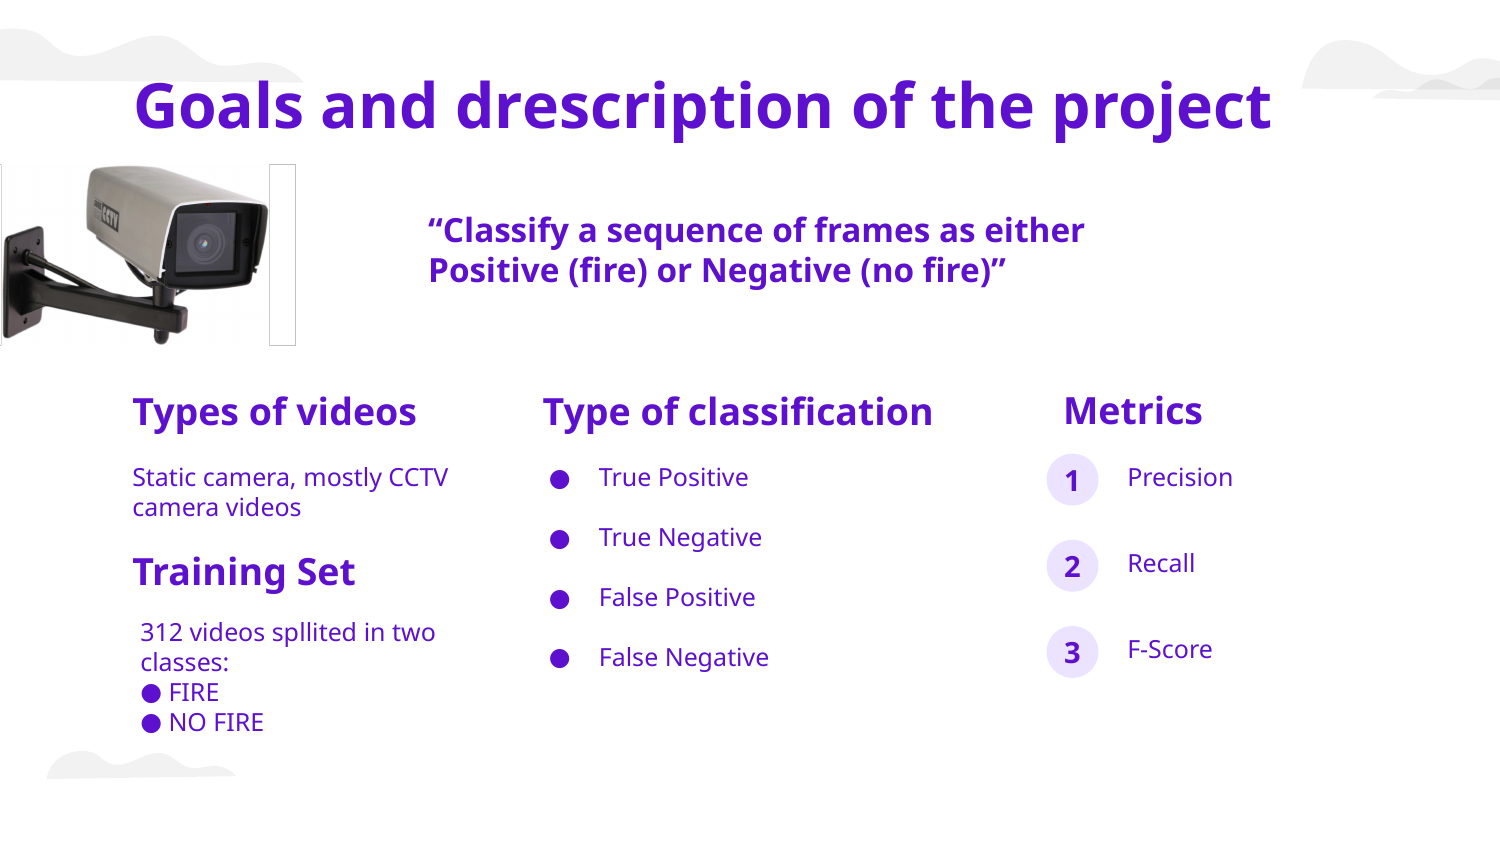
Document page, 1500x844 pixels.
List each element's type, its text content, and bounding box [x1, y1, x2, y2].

subtitle Types of videos [117, 368, 504, 446]
title Goals and drescription of the project [118, 51, 1382, 146]
subtitle Precision [1112, 446, 1434, 514]
subtitle Type of classification [527, 368, 973, 446]
subtitle Static camera, mostly CCTV camera videos [117, 446, 504, 514]
subtitle Training Set [117, 527, 504, 608]
subtitle Recall [1112, 532, 1434, 600]
text_box 1 [1047, 454, 1098, 505]
subtitle 312 videos spllited in two classes: FIRE NO FIRE [125, 601, 512, 753]
text_box 3 [1047, 626, 1098, 678]
subtitle F-Score [1112, 618, 1434, 686]
subtitle True Positive True Negative False Positive False Negative [527, 446, 973, 756]
subtitle “Classify a sequence of frames as either Positive (fire) or Negative (no fire)” [413, 193, 1179, 367]
subtitle Metrics [1048, 366, 1434, 447]
text_box 2 [1047, 540, 1098, 591]
picture [0, 164, 296, 346]
